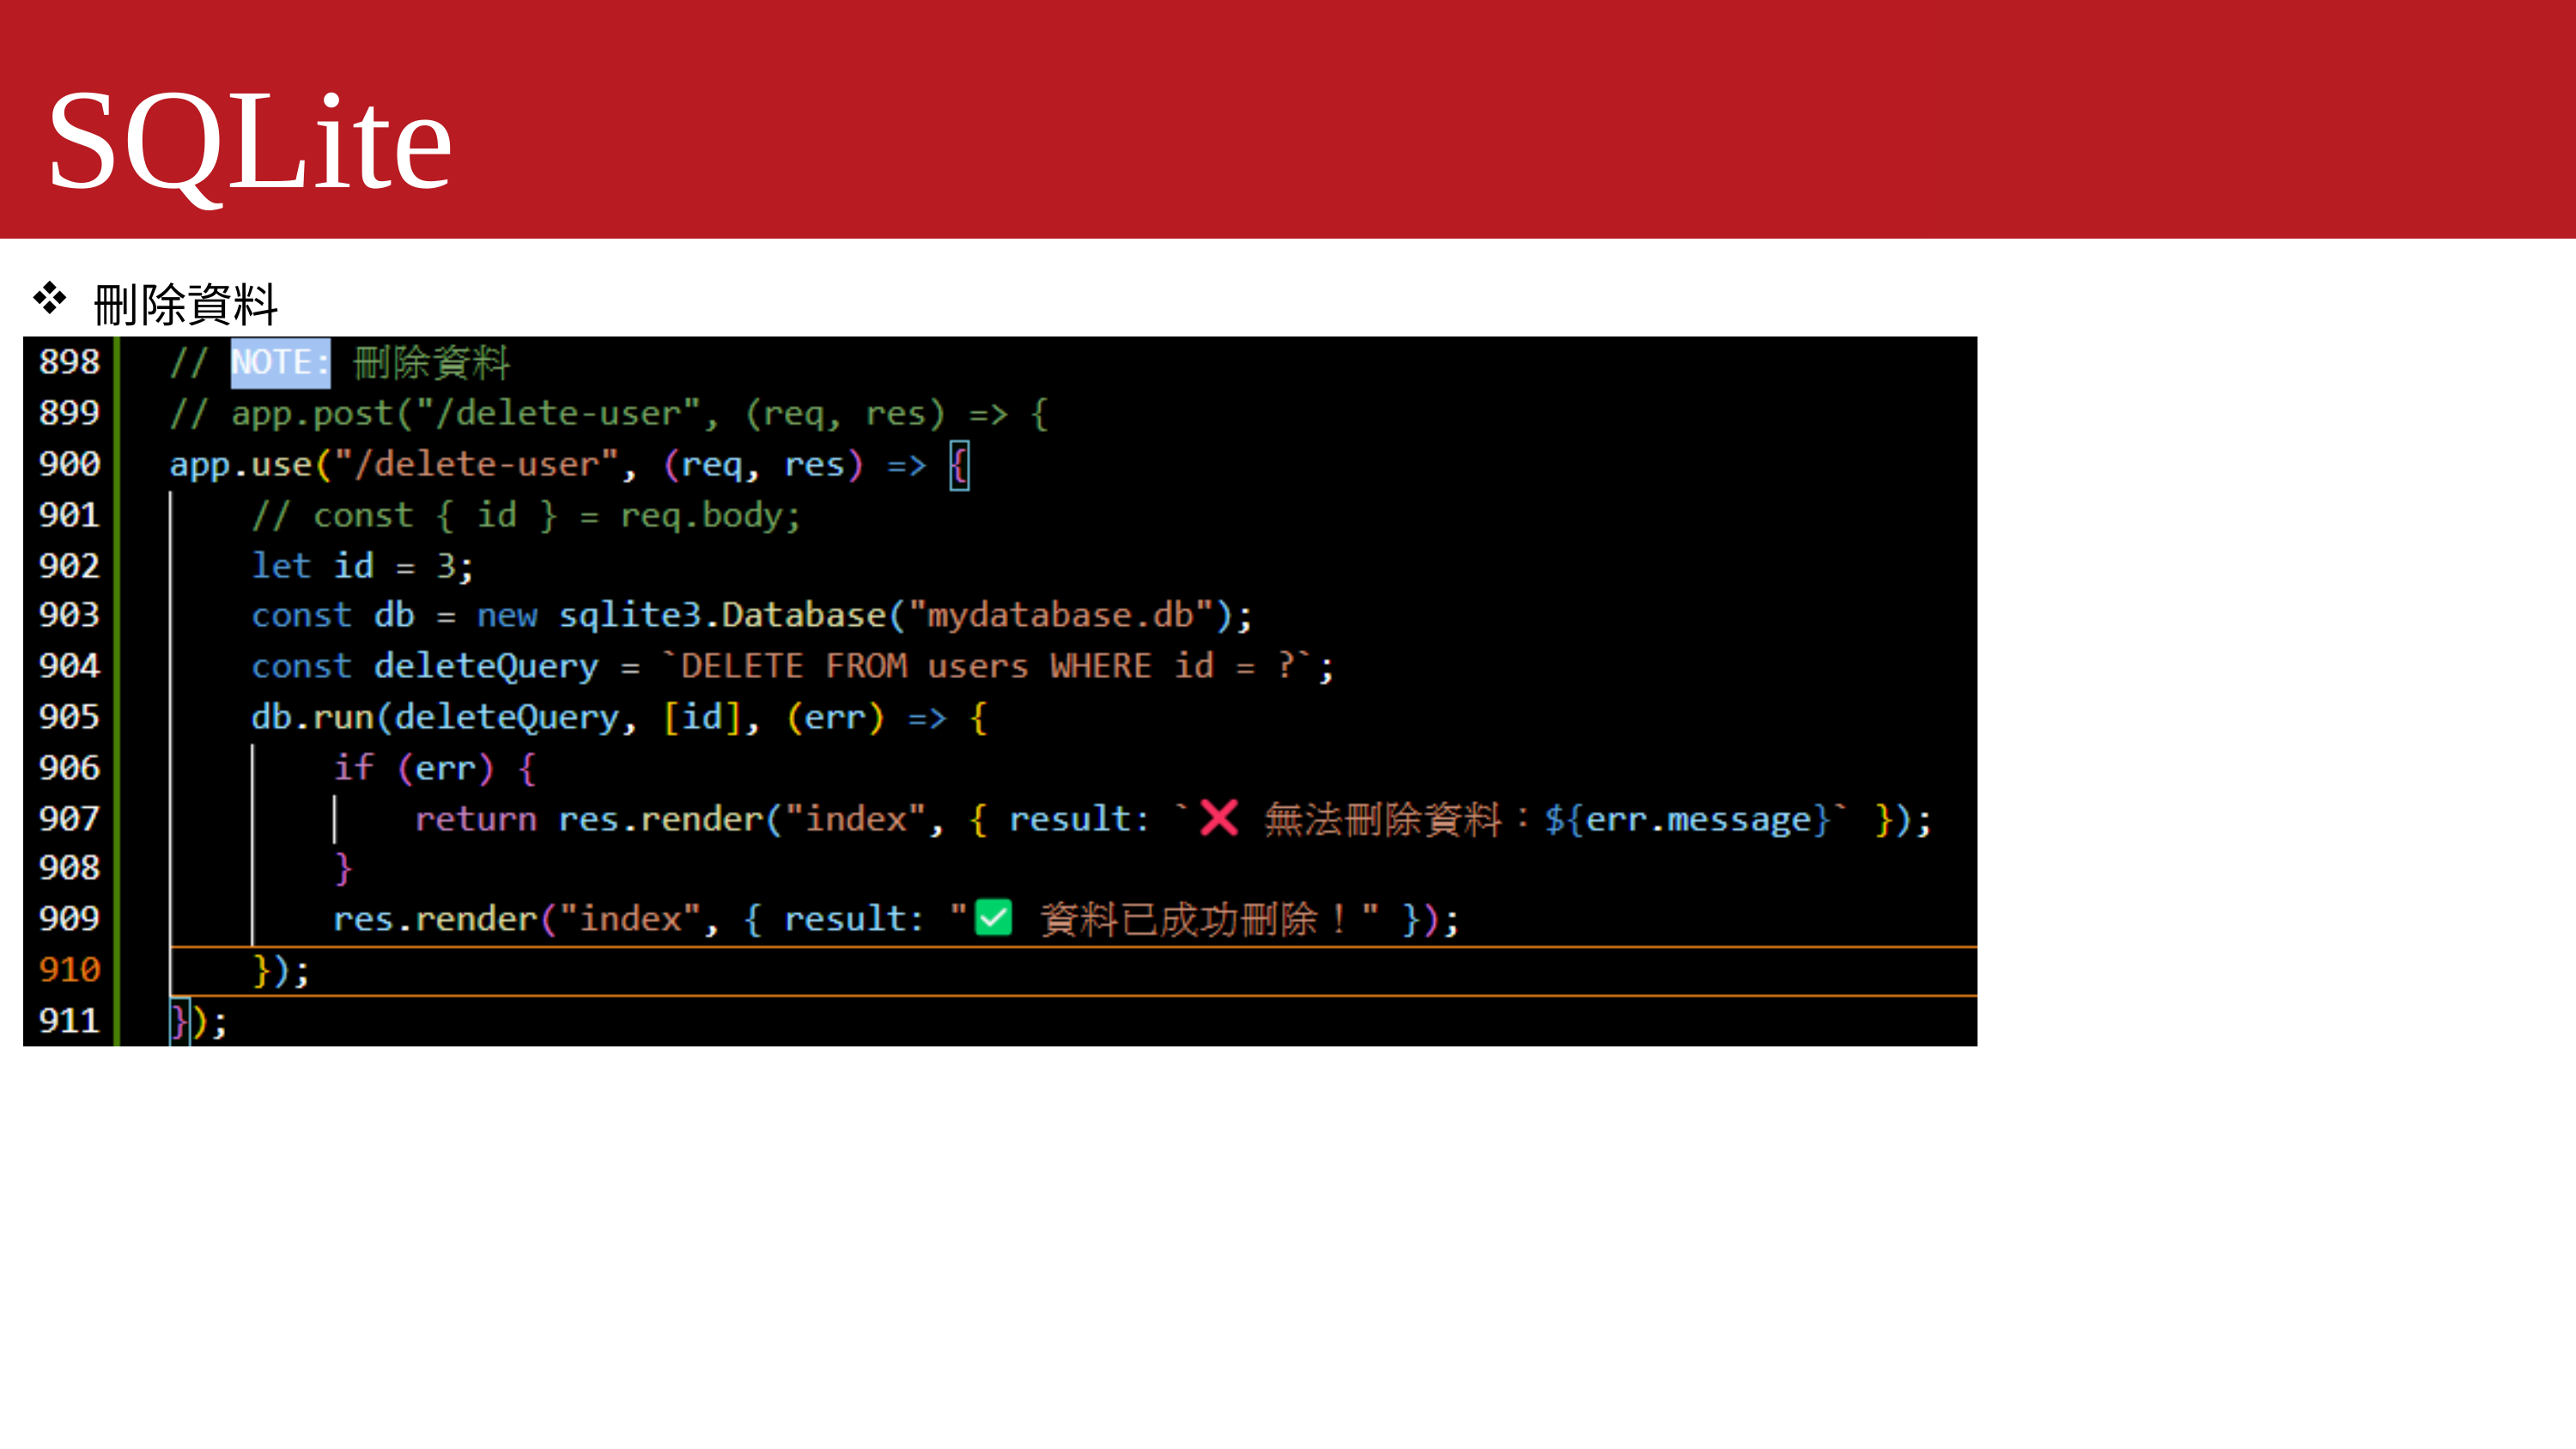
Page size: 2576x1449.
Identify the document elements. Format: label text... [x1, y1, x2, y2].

picture [23, 336, 1978, 1046]
text_box 刪除資料 [28, 251, 2544, 332]
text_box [0, 0, 2576, 239]
